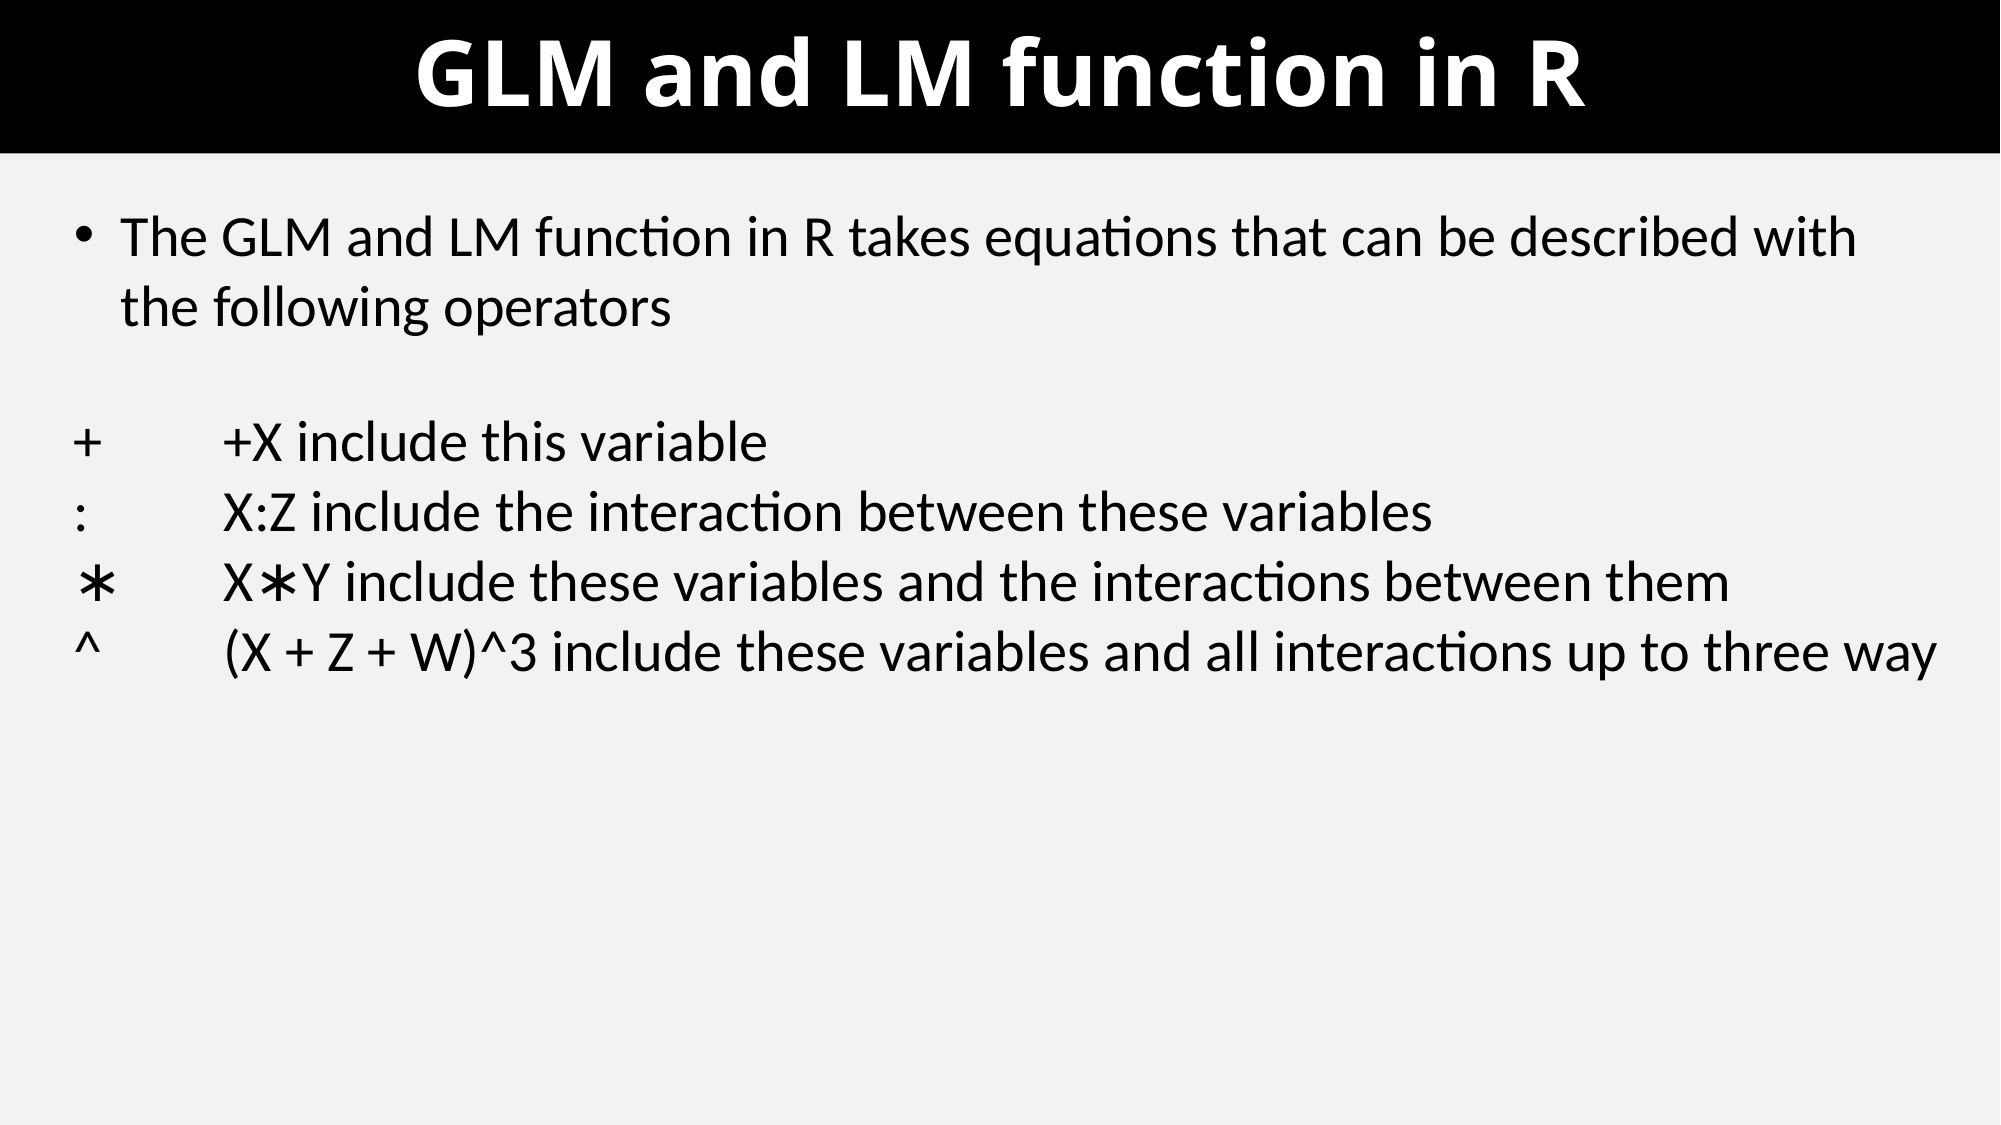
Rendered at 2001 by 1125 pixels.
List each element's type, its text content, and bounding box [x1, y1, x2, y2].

title GLM and LM function in R [0, 0, 2000, 154]
text_box The GLM and LM function in R takes equations that can be described with the following operators [59, 191, 1927, 346]
text_box + +X include this variable : X:Z include the interaction between these variables ∗ X∗Y include these variables and the interactions between them ^ (X + Z + W)^3 include these variables and all interactions up to three way [59, 395, 2000, 691]
